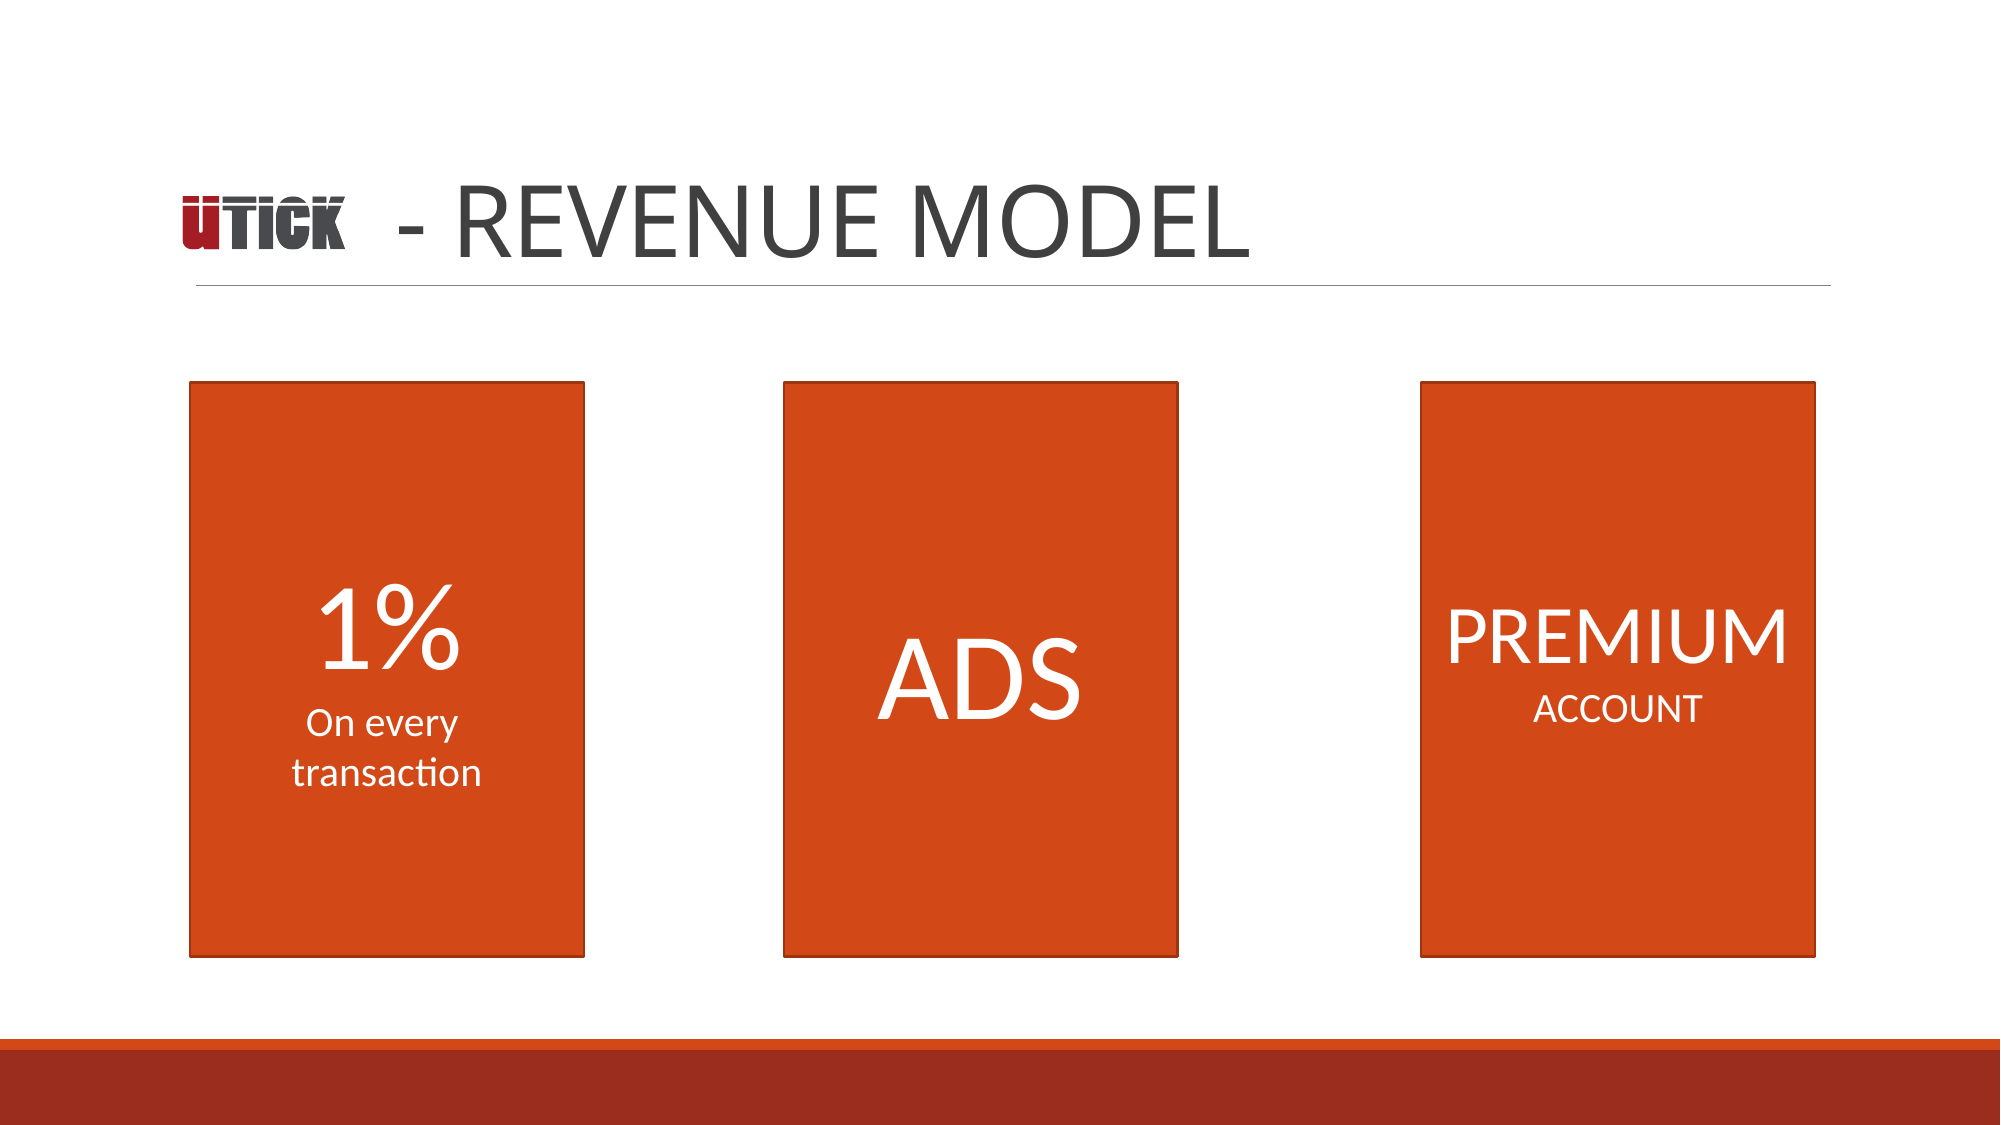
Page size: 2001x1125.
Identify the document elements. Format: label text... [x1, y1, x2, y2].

text_box ADS [783, 381, 1179, 958]
picture [179, 194, 348, 251]
text_box PREMIUM ACCOUNT [1420, 381, 1816, 958]
title - REVENUE MODEL [180, 47, 1830, 285]
text_box 1% On every transaction [189, 381, 585, 958]
